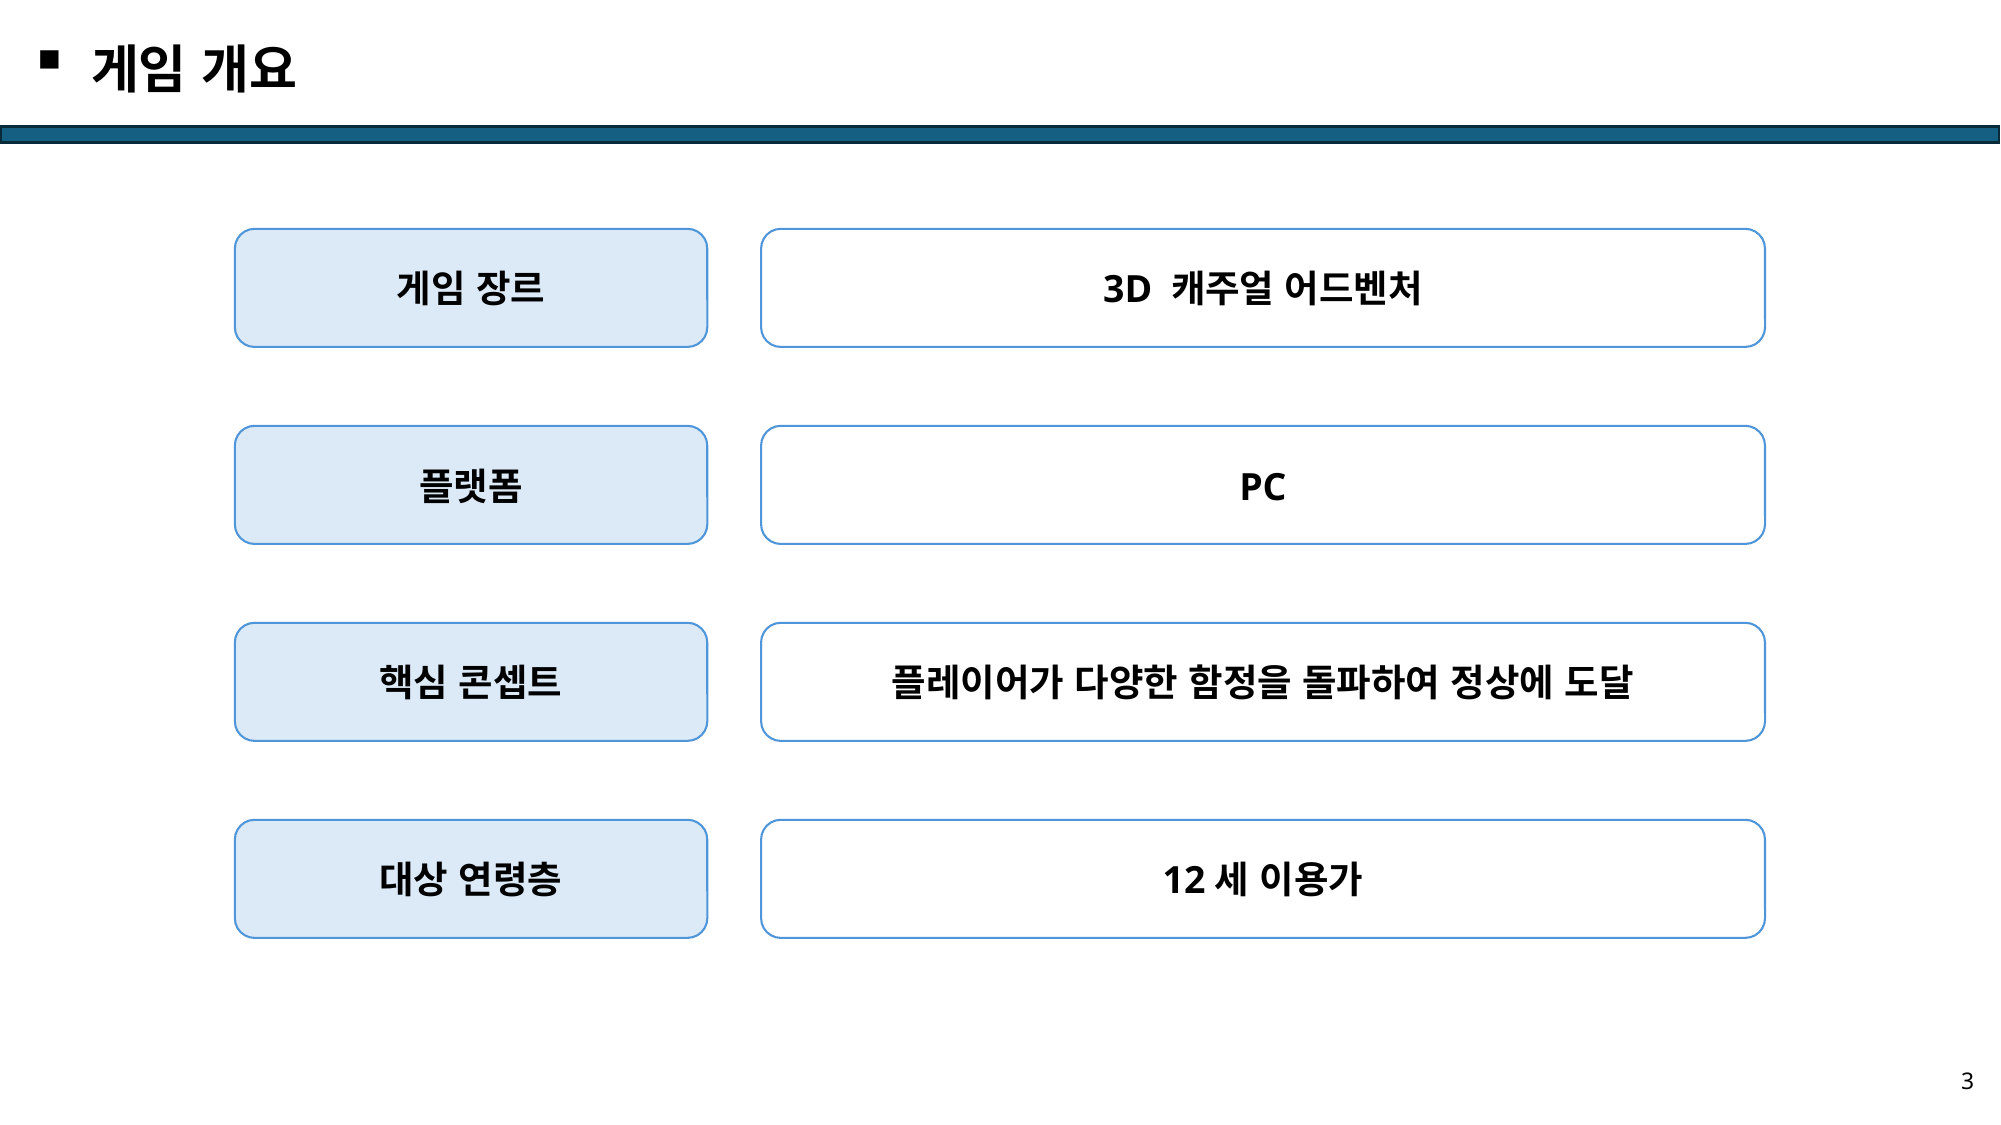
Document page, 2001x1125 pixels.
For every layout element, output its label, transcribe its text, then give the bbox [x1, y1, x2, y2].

text_box 플레이어가 다양한 함정을 돌파하여 정상에 도달 [759, 621, 1767, 743]
text_box 12세 이용가 [759, 818, 1767, 940]
text_box 핵심 콘셉트 [233, 621, 709, 743]
text_box 게임 장르 [233, 227, 709, 349]
text_box PC [759, 424, 1767, 546]
text_box 대상 연령층 [233, 818, 709, 940]
text_box 3D 캐주얼 어드벤처 [759, 227, 1767, 349]
text_box 3 [1937, 1071, 1999, 1118]
text_box [0, 125, 2000, 144]
text_box 게임 개요 [22, 23, 1519, 112]
text_box 플랫폼 [233, 424, 709, 546]
